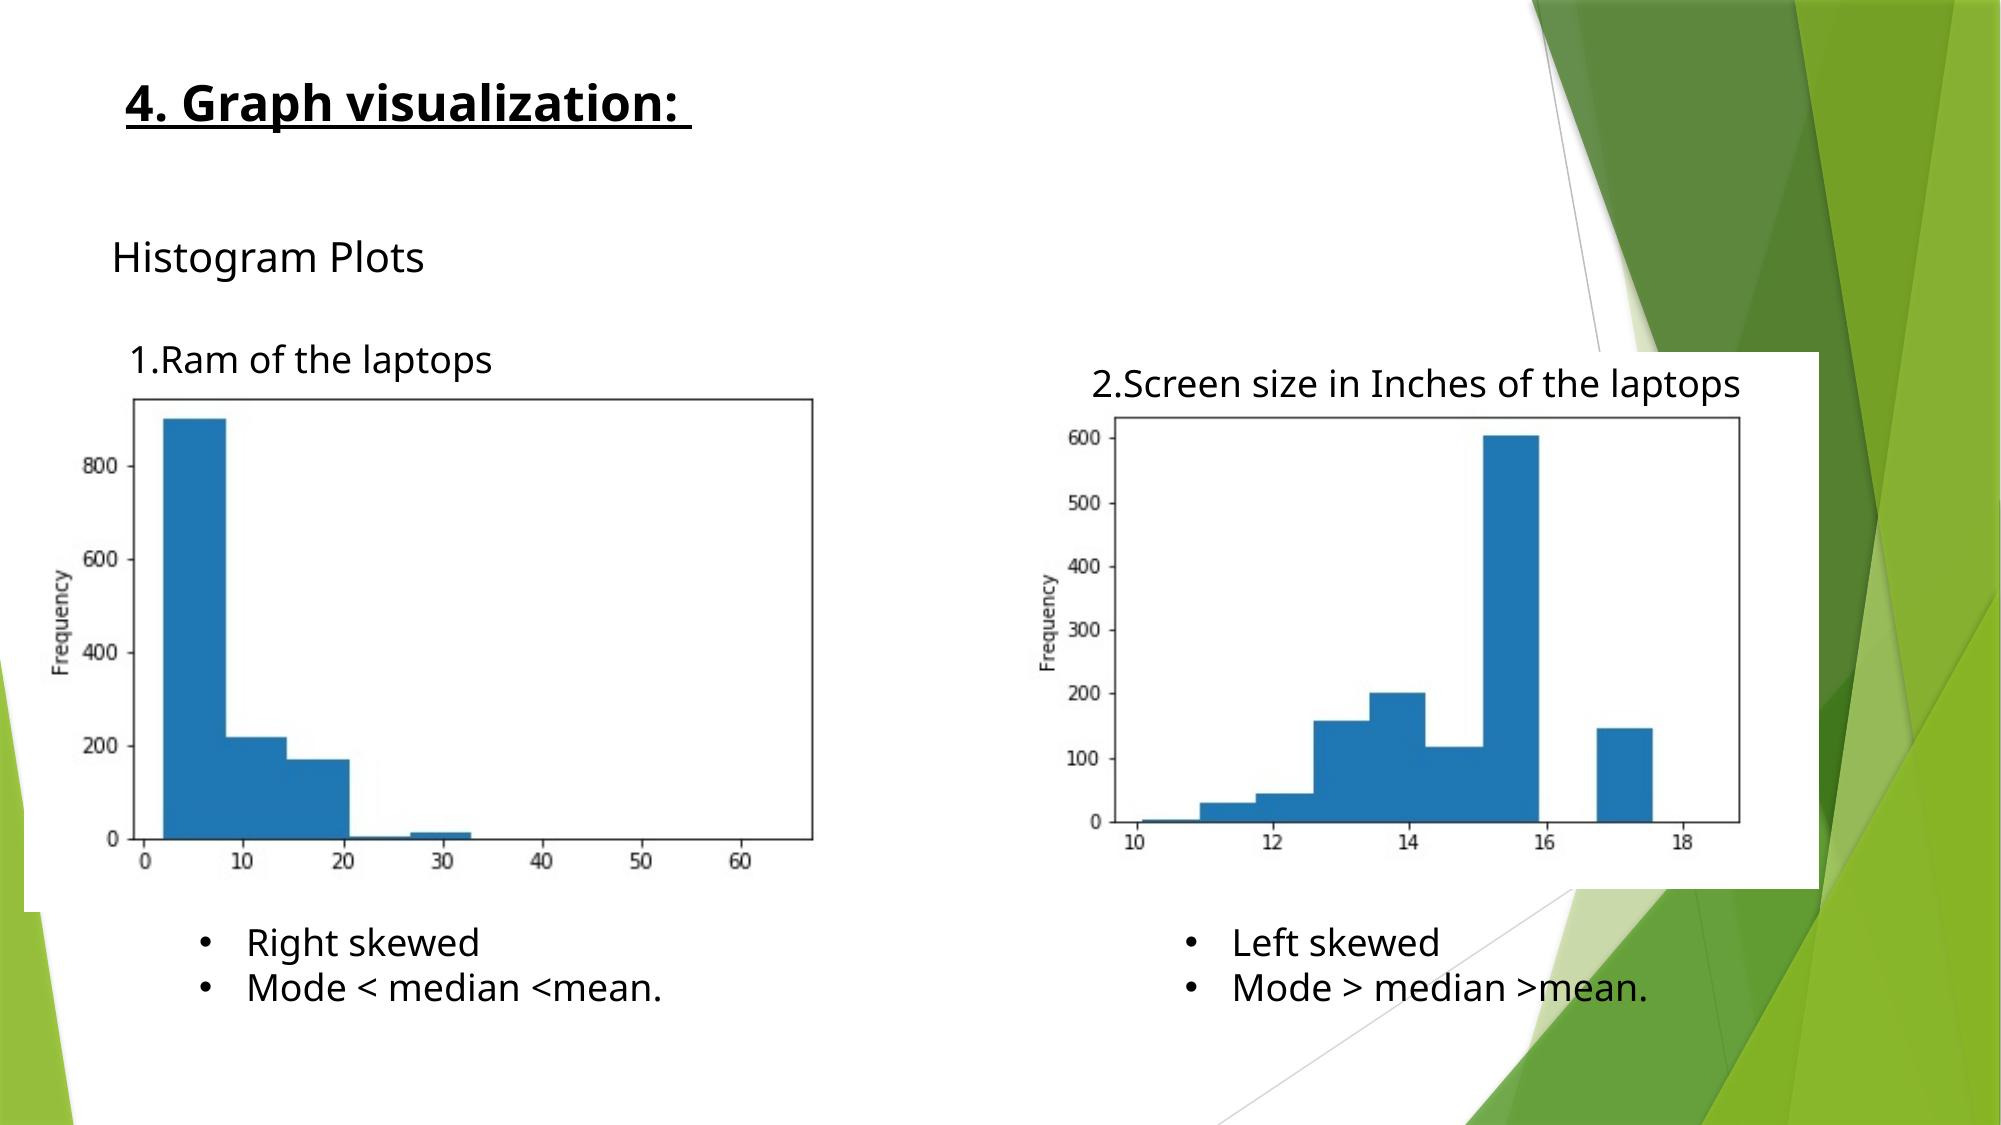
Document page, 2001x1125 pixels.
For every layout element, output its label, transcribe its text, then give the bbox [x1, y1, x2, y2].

text_box 4. Graph visualization: [110, 64, 707, 139]
text_box Left skewed Mode > median >mean. [1170, 911, 1664, 1017]
text_box Right skewed Mode < median <mean. [184, 921, 678, 1017]
text_box Histogram Plots [96, 222, 441, 288]
picture [23, 328, 900, 913]
picture [1014, 352, 1819, 889]
